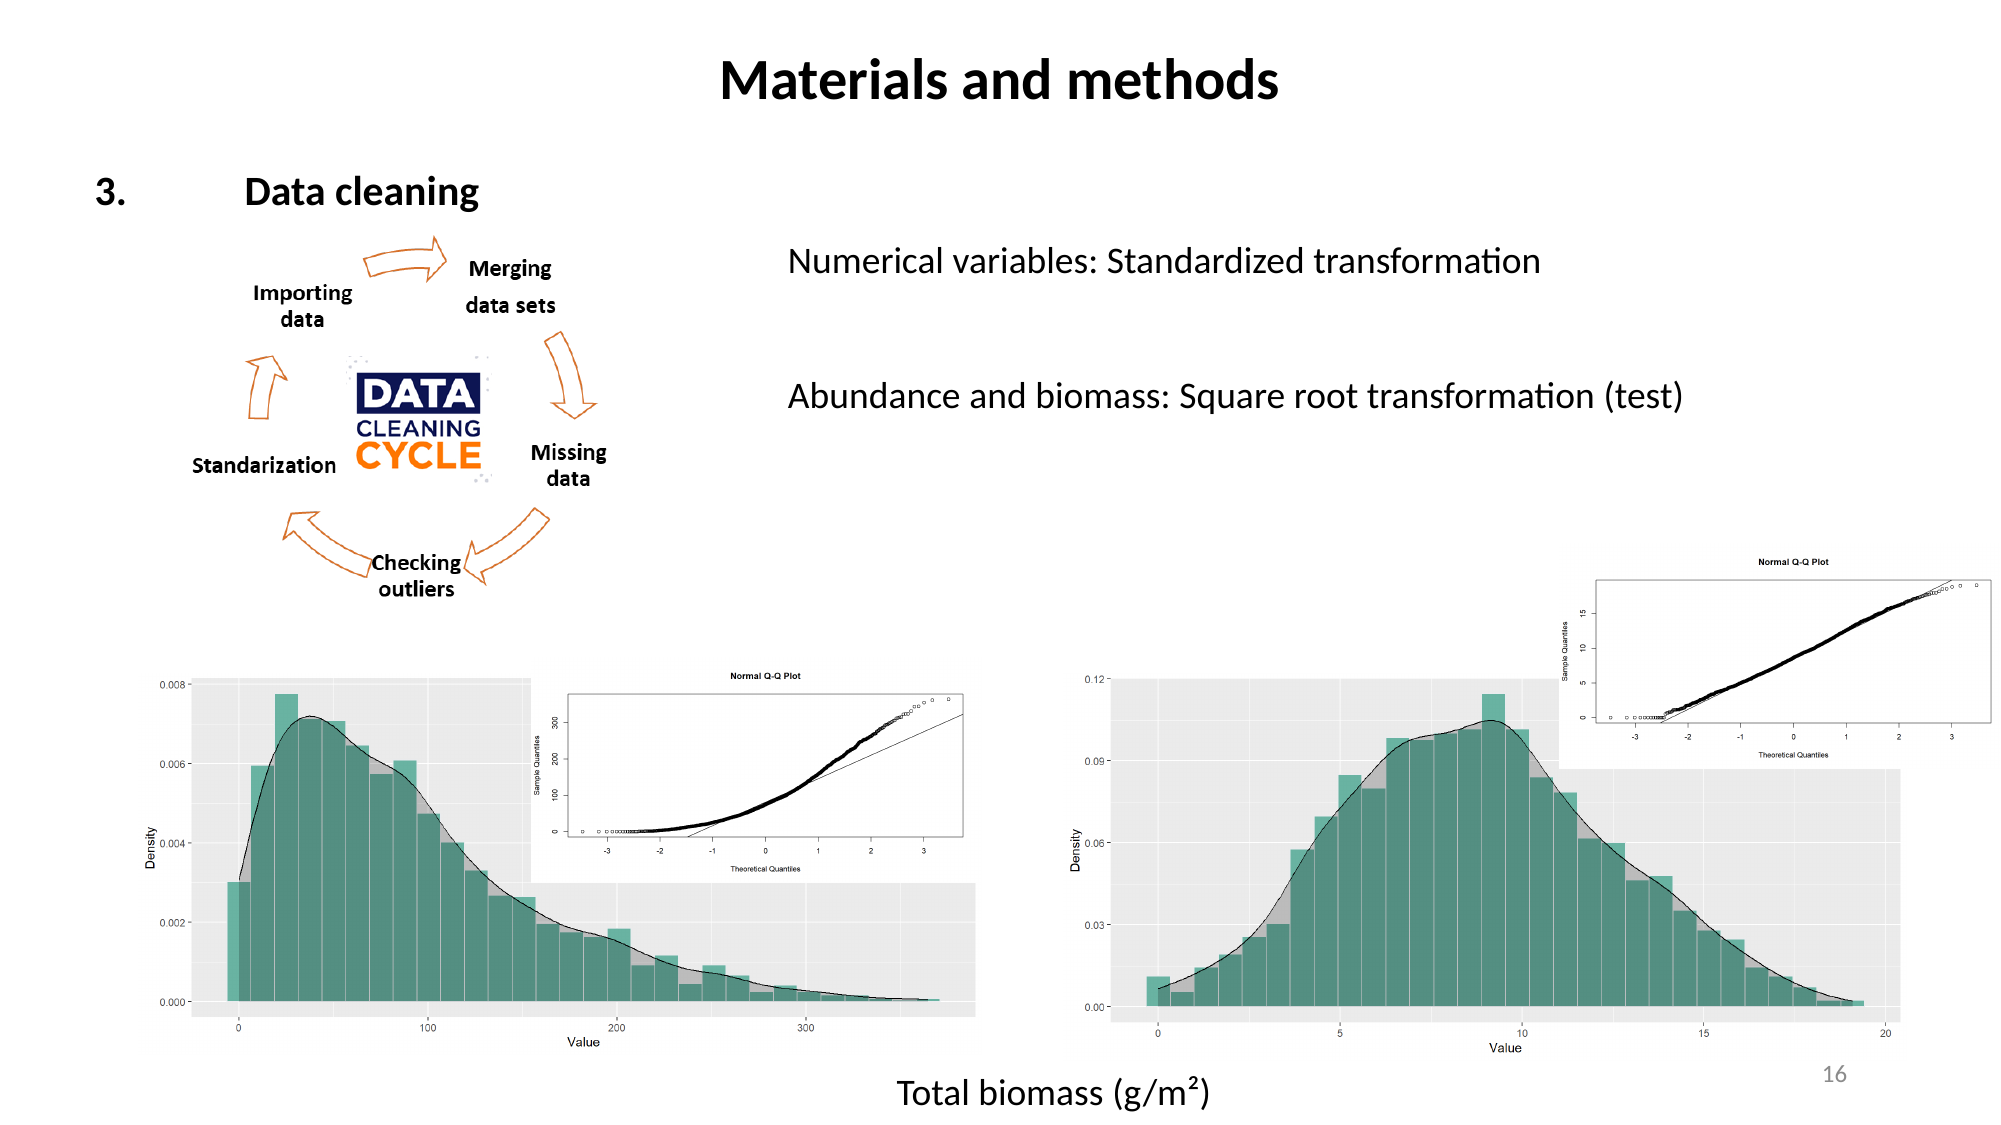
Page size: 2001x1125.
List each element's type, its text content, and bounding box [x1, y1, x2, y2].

text_box Total biomass (g/m²) [881, 1060, 1345, 1121]
picture [166, 234, 629, 625]
text_box 3. Data cleaning [79, 156, 882, 222]
text_box Materials and methods [0, 33, 2000, 119]
slide_number 16 [1800, 1061, 1863, 1103]
picture [137, 657, 982, 1062]
text_box Numerical variables: Standardized transformation Abundance and biomass: Square root transformation (test) [773, 183, 1806, 424]
picture [1063, 543, 2000, 1061]
